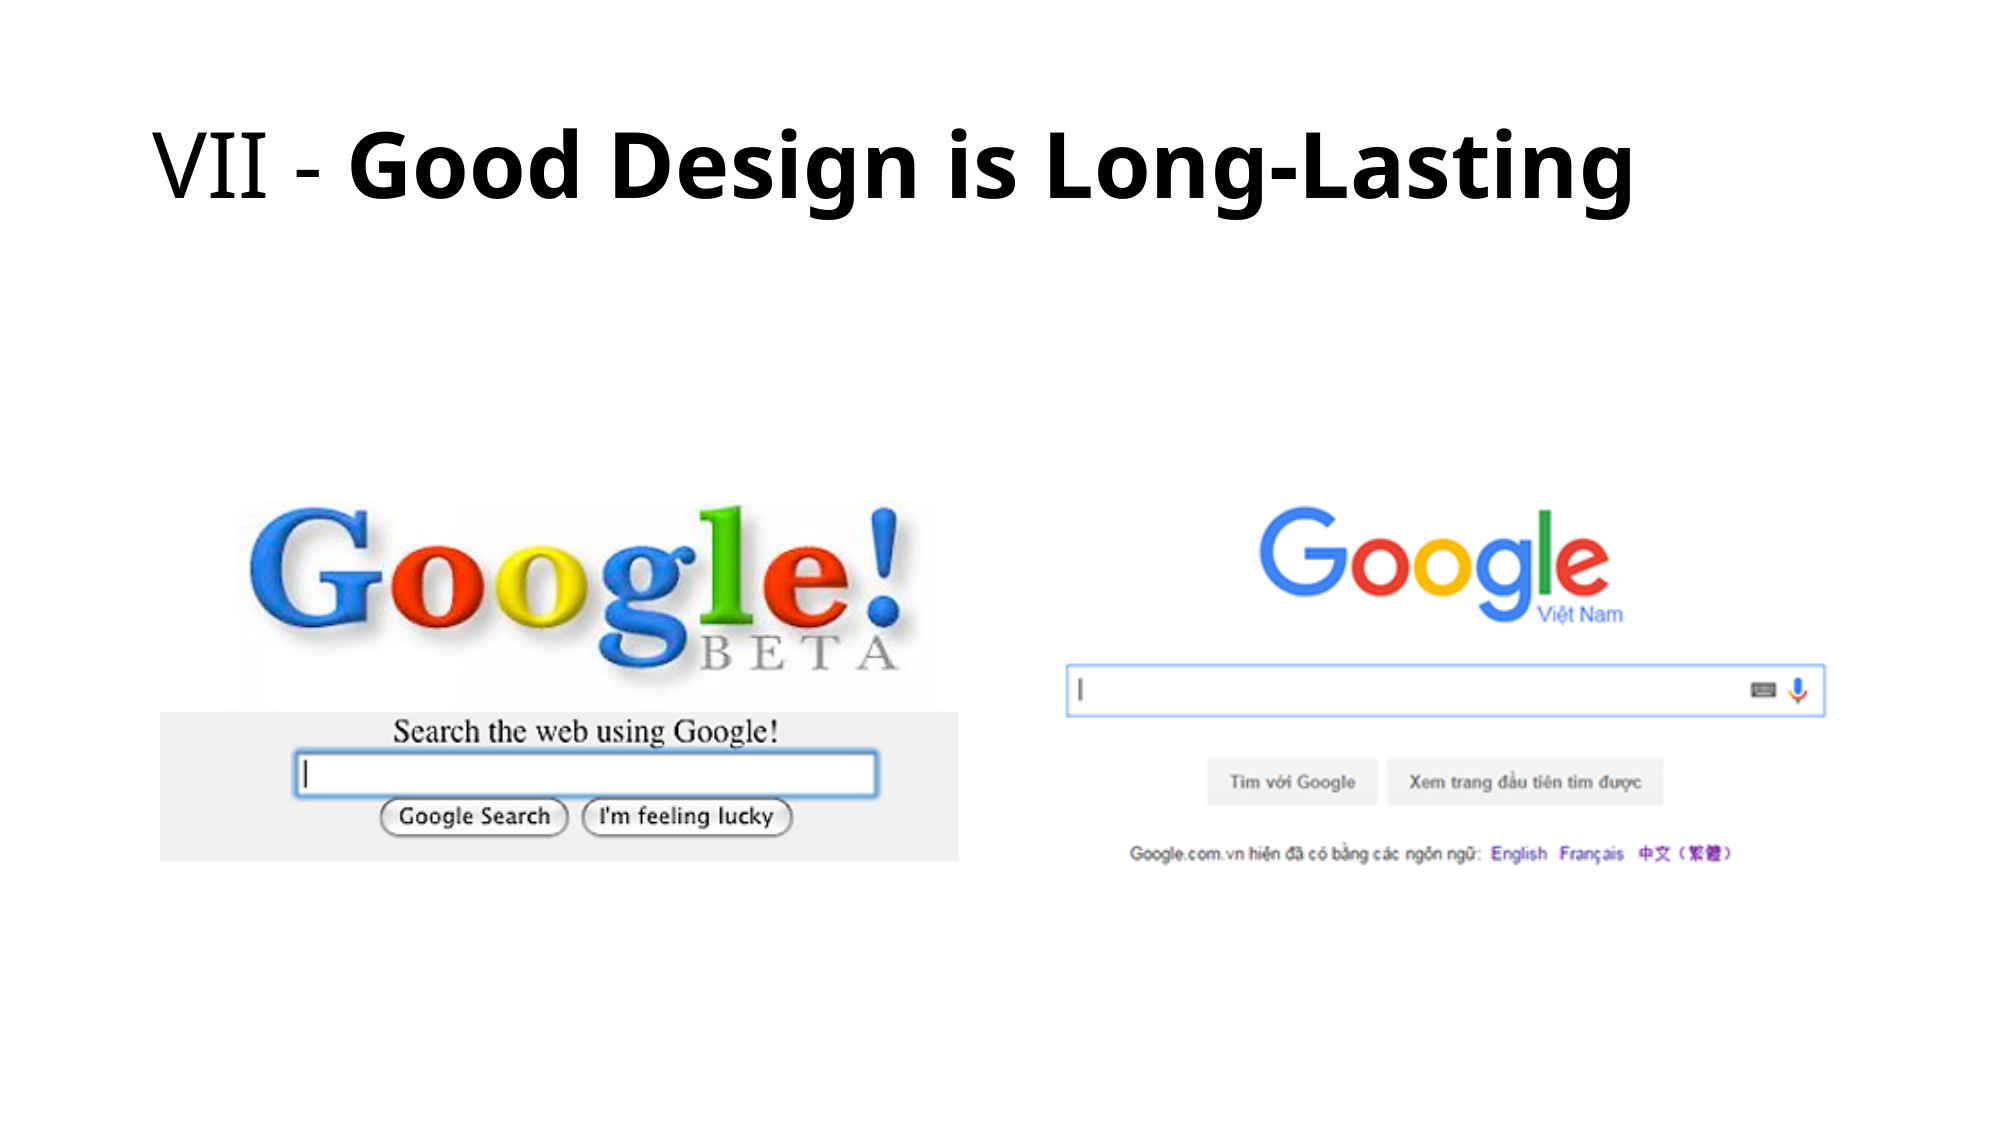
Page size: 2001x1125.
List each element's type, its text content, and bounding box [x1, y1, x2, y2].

picture [1052, 500, 1863, 876]
title VII - Good Design is Long-Lasting [137, 59, 2000, 278]
picture [160, 500, 984, 876]
